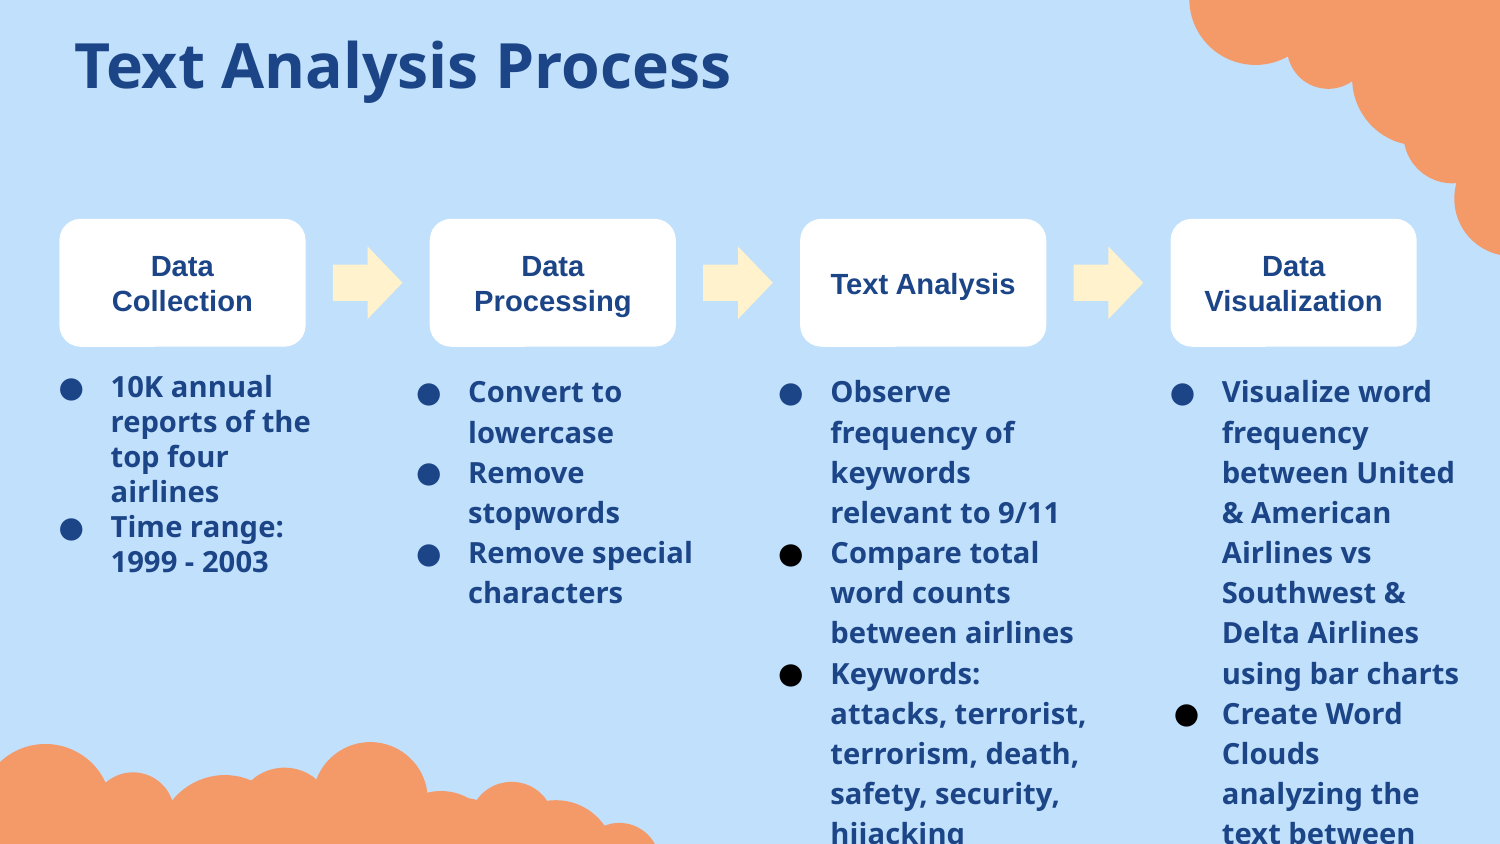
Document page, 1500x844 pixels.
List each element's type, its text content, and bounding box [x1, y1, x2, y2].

text_box [0, 742, 655, 844]
subtitle Visualize word frequency between United & American Airlines vs Southwest & Delta Airlines using bar charts Create Word Clouds analyzing the text between the 2 groups [1131, 353, 1481, 784]
text_box Data Collection [59, 218, 306, 347]
title Text Analysis Process [59, 20, 817, 116]
text_box Text Analysis [800, 218, 1047, 347]
subtitle 10K annual reports of the top four airlines Time range: 1999 - 2003 [20, 353, 333, 572]
subtitle Convert to lowercase Remove stopwords Remove special characters [378, 353, 718, 572]
text_box [1073, 246, 1144, 320]
text_box [332, 246, 403, 320]
text_box [1189, 0, 1500, 255]
subtitle Observe frequency of keywords relevant to 9/11 Compare total word counts between airlines Keywords: attacks, terrorist, terrorism, death, safety, security, hijacking [740, 353, 1107, 764]
text_box [703, 246, 773, 320]
text_box Data Visualization [1170, 218, 1417, 347]
text_box Data Processing [429, 218, 676, 347]
